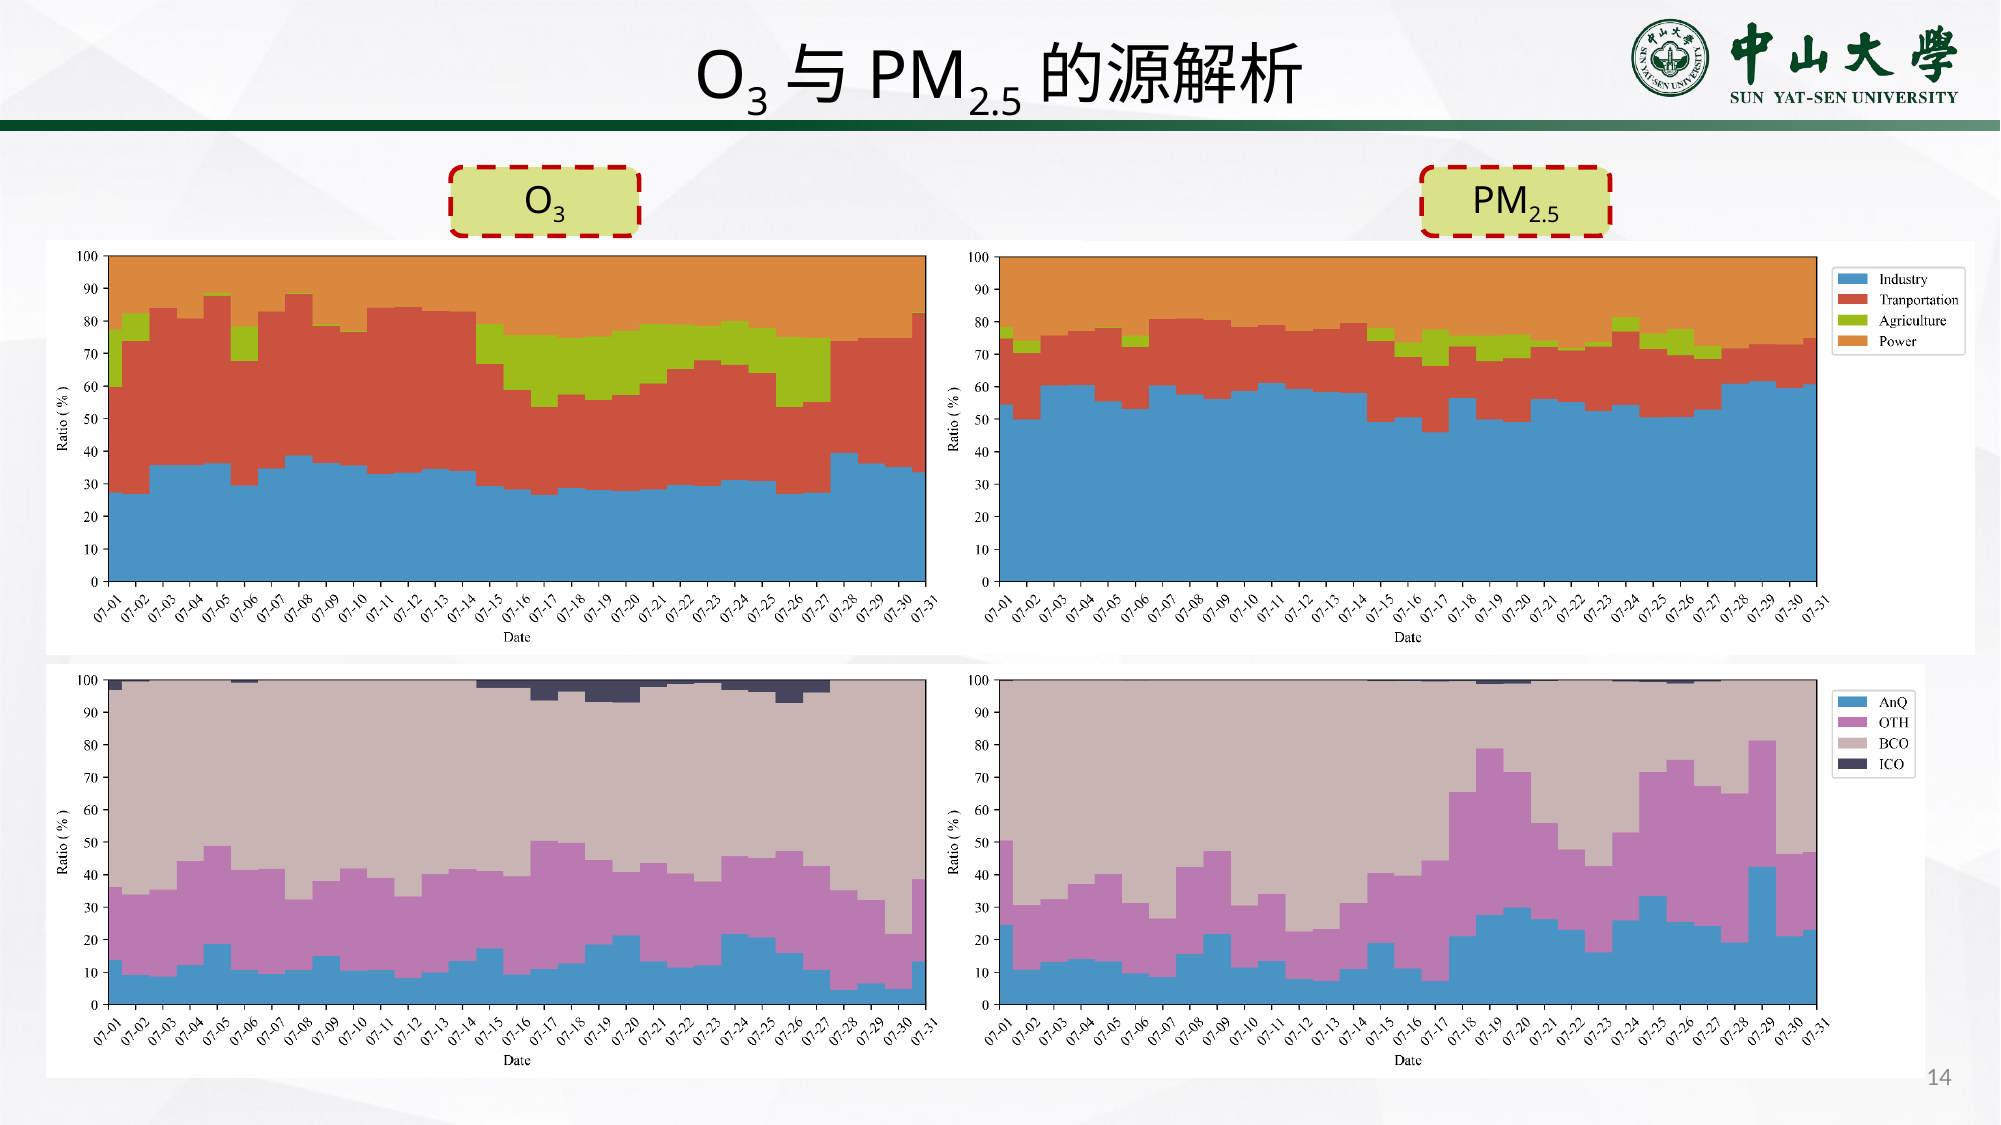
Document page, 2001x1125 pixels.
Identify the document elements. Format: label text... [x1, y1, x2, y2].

slide_number 14 [1841, 1045, 1967, 1106]
text_box PM2.5 [1420, 166, 1612, 237]
text_box O3 [449, 166, 641, 237]
text_box [0, 119, 2000, 132]
text_box O3与PM2.5的源解析 [320, 24, 1680, 131]
picture [0, 0, 2001, 1125]
